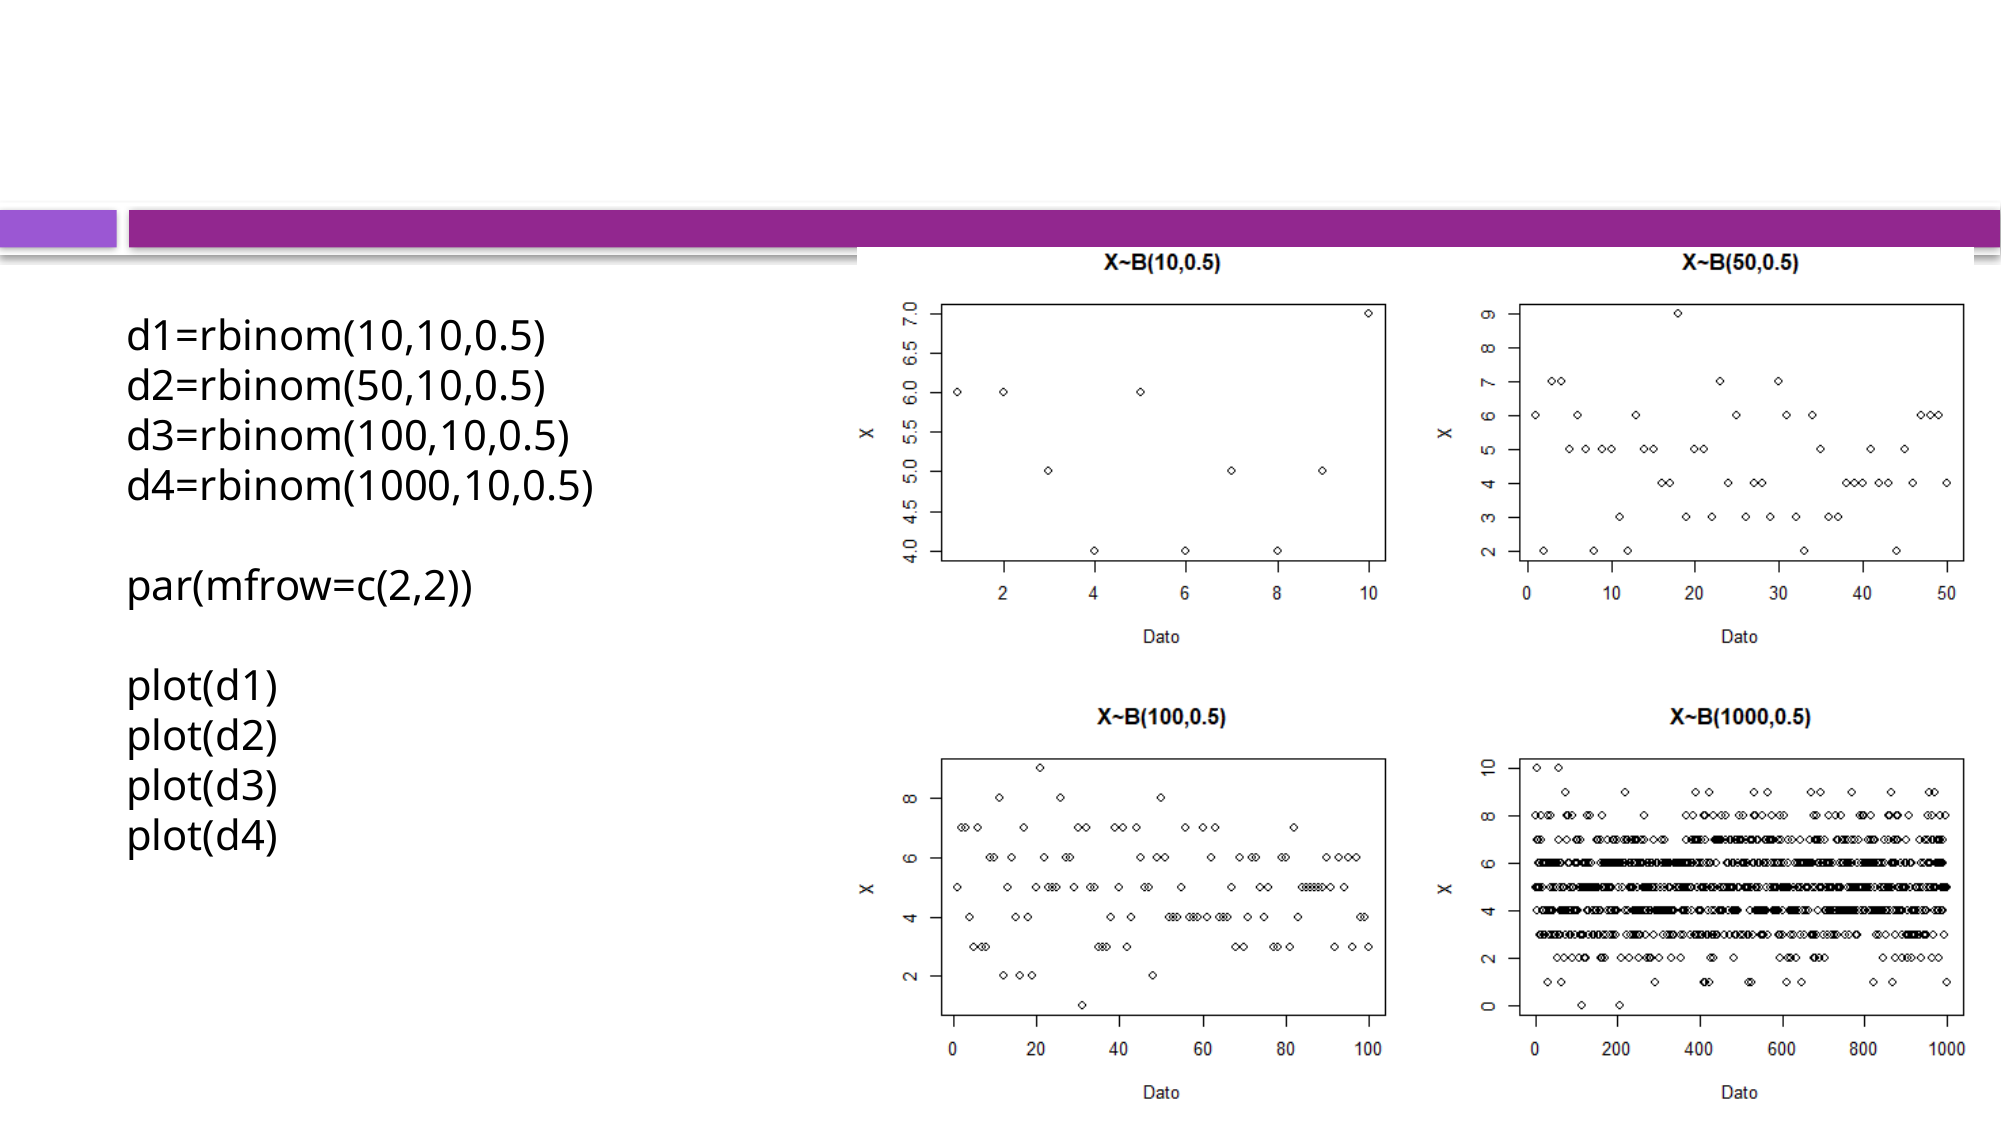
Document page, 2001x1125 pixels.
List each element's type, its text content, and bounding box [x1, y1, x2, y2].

text_box d1=rbinom(10,10,0.5) d2=rbinom(50,10,0.5) d3=rbinom(100,10,0.5) d4=rbinom(1000,10,0.5) par(mfrow=c(2,2)) plot(d1) plot(d2) plot(d3) plot(d4) [111, 301, 610, 867]
picture [857, 247, 1974, 1103]
